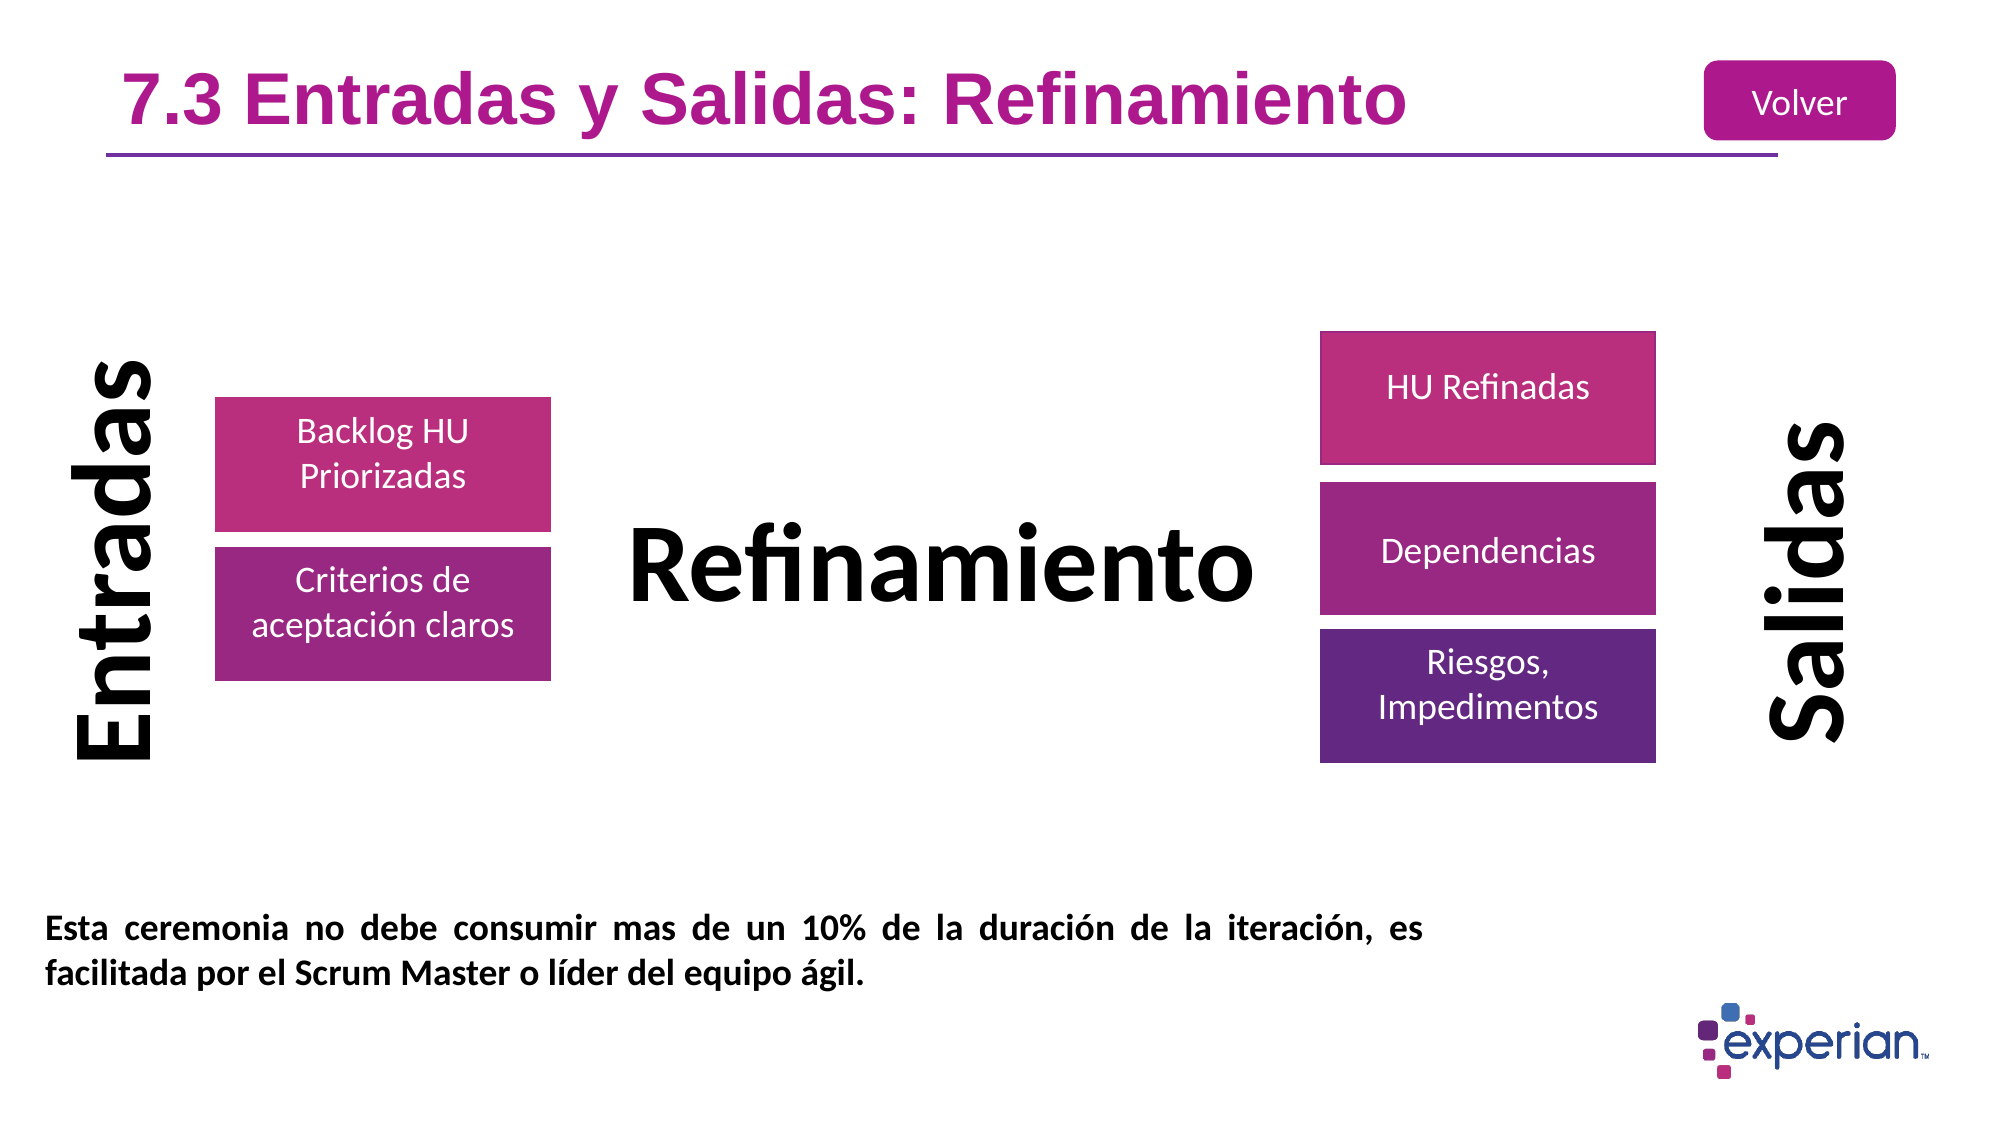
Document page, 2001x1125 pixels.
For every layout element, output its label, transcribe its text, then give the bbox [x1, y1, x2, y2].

text_box Salidas [1724, 405, 1874, 761]
text_box Volver [1703, 60, 1896, 141]
text_box Riesgos, Impedimentos [1320, 629, 1656, 763]
text_box Entradas [30, 343, 181, 782]
picture [1698, 1003, 1929, 1079]
text_box Esta ceremonia no debe consumir mas de un 10% de la duración de la iteración, es facilitada por el Scrum Master o líder del equipo ágil. [30, 895, 1440, 1001]
text_box Criterios de aceptación claros [215, 547, 551, 681]
text_box Backlog HU Priorizadas [215, 397, 551, 532]
text_box 7.3 Entradas y Salidas: Refinamiento [105, 46, 1440, 154]
text_box HU Refinadas [1320, 331, 1656, 465]
text_box Refinamiento [612, 481, 1272, 632]
text_box Dependencias [1320, 482, 1656, 615]
